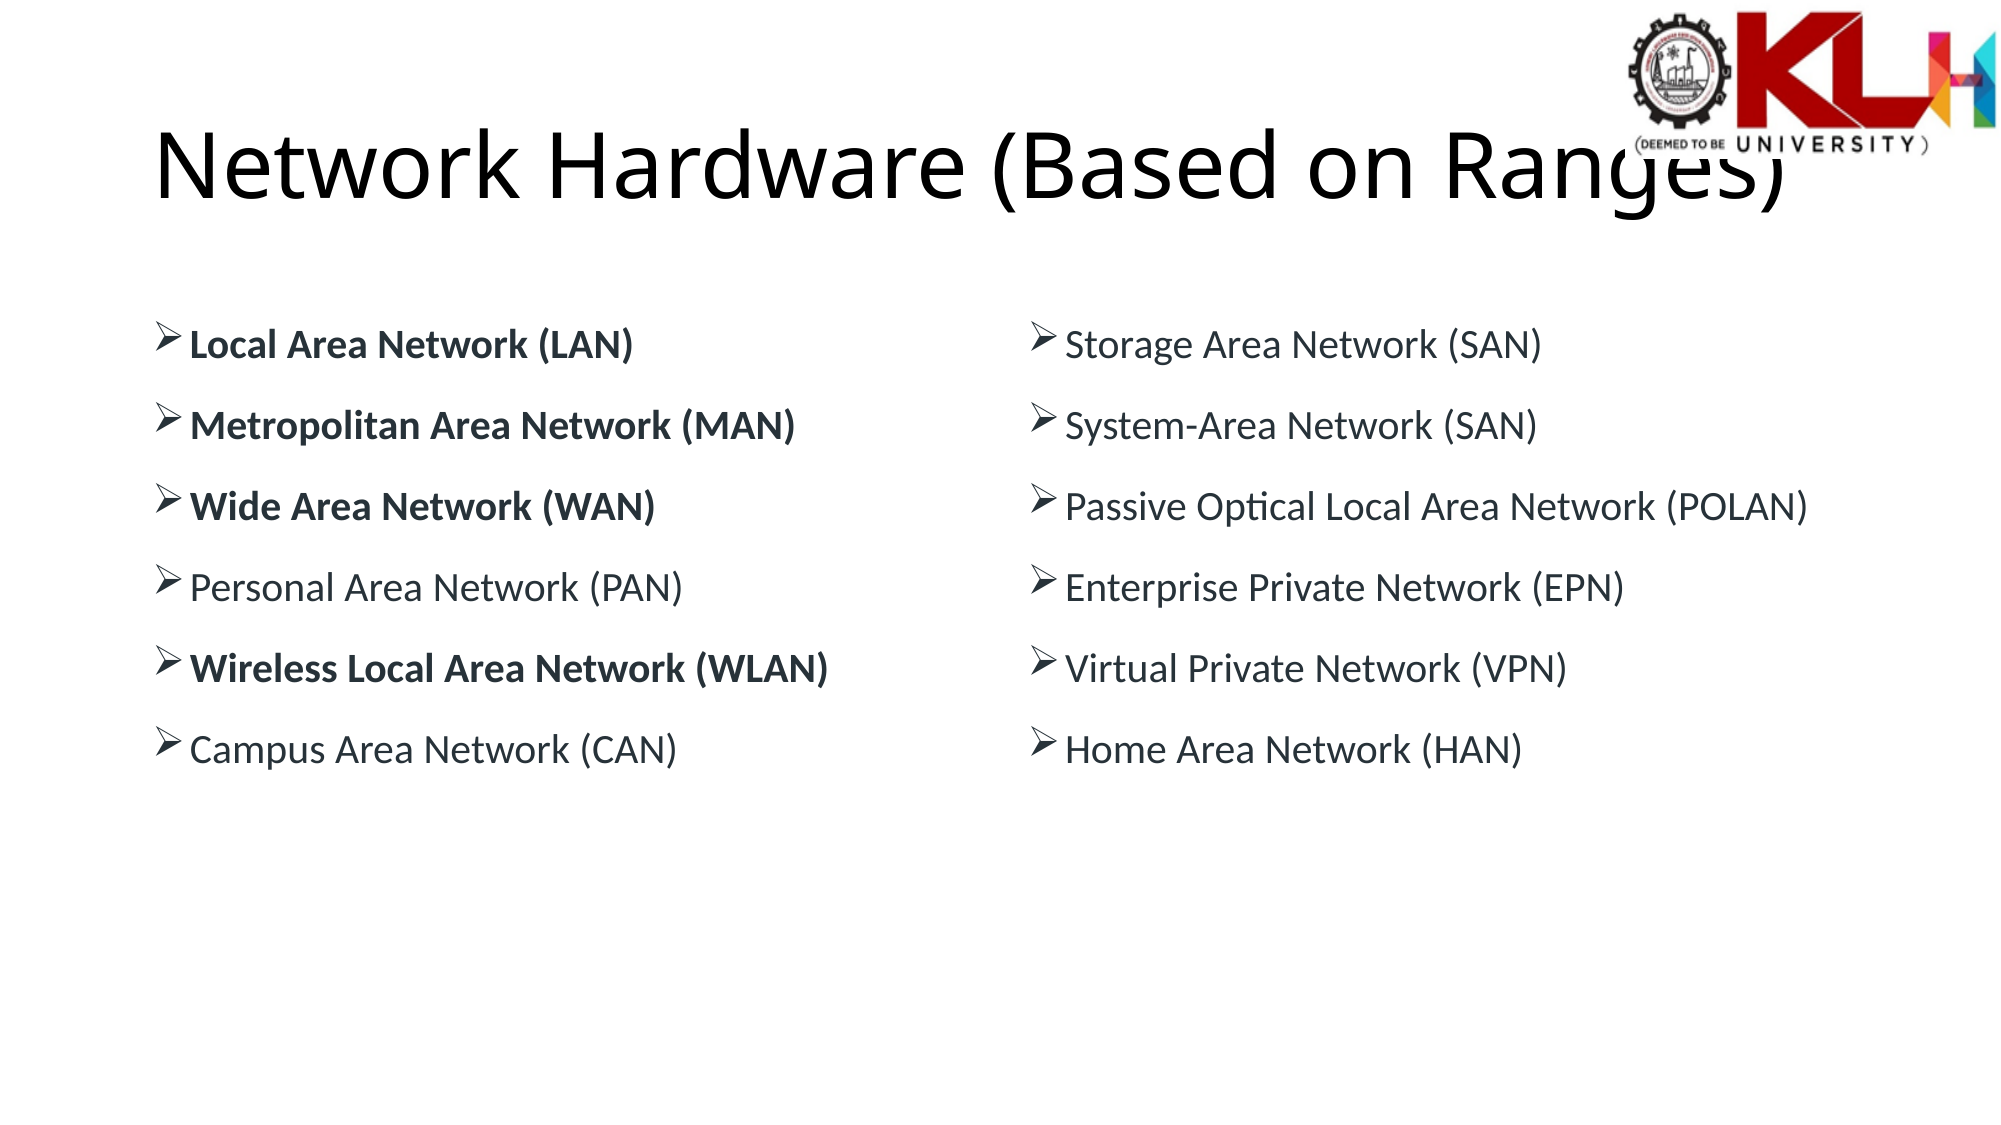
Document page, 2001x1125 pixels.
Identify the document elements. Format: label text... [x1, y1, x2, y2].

list Storage Area Network (SAN) System-Area Network (SAN) Passive Optical Local Area Network (POLAN) Enterprise Private Network (EPN) Virtual Private Network (VPN) Home Area Network (HAN) [1012, 299, 1863, 1014]
list Local Area Network (LAN) Metropolitan Area Network (MAN) Wide Area Network (WAN) Personal Area Network (PAN) Wireless Local Area Network (WLAN) Campus Area Network (CAN) [137, 299, 988, 1014]
title Network Hardware (Based on Ranges) [137, 59, 1863, 278]
picture [1625, 0, 2000, 159]
